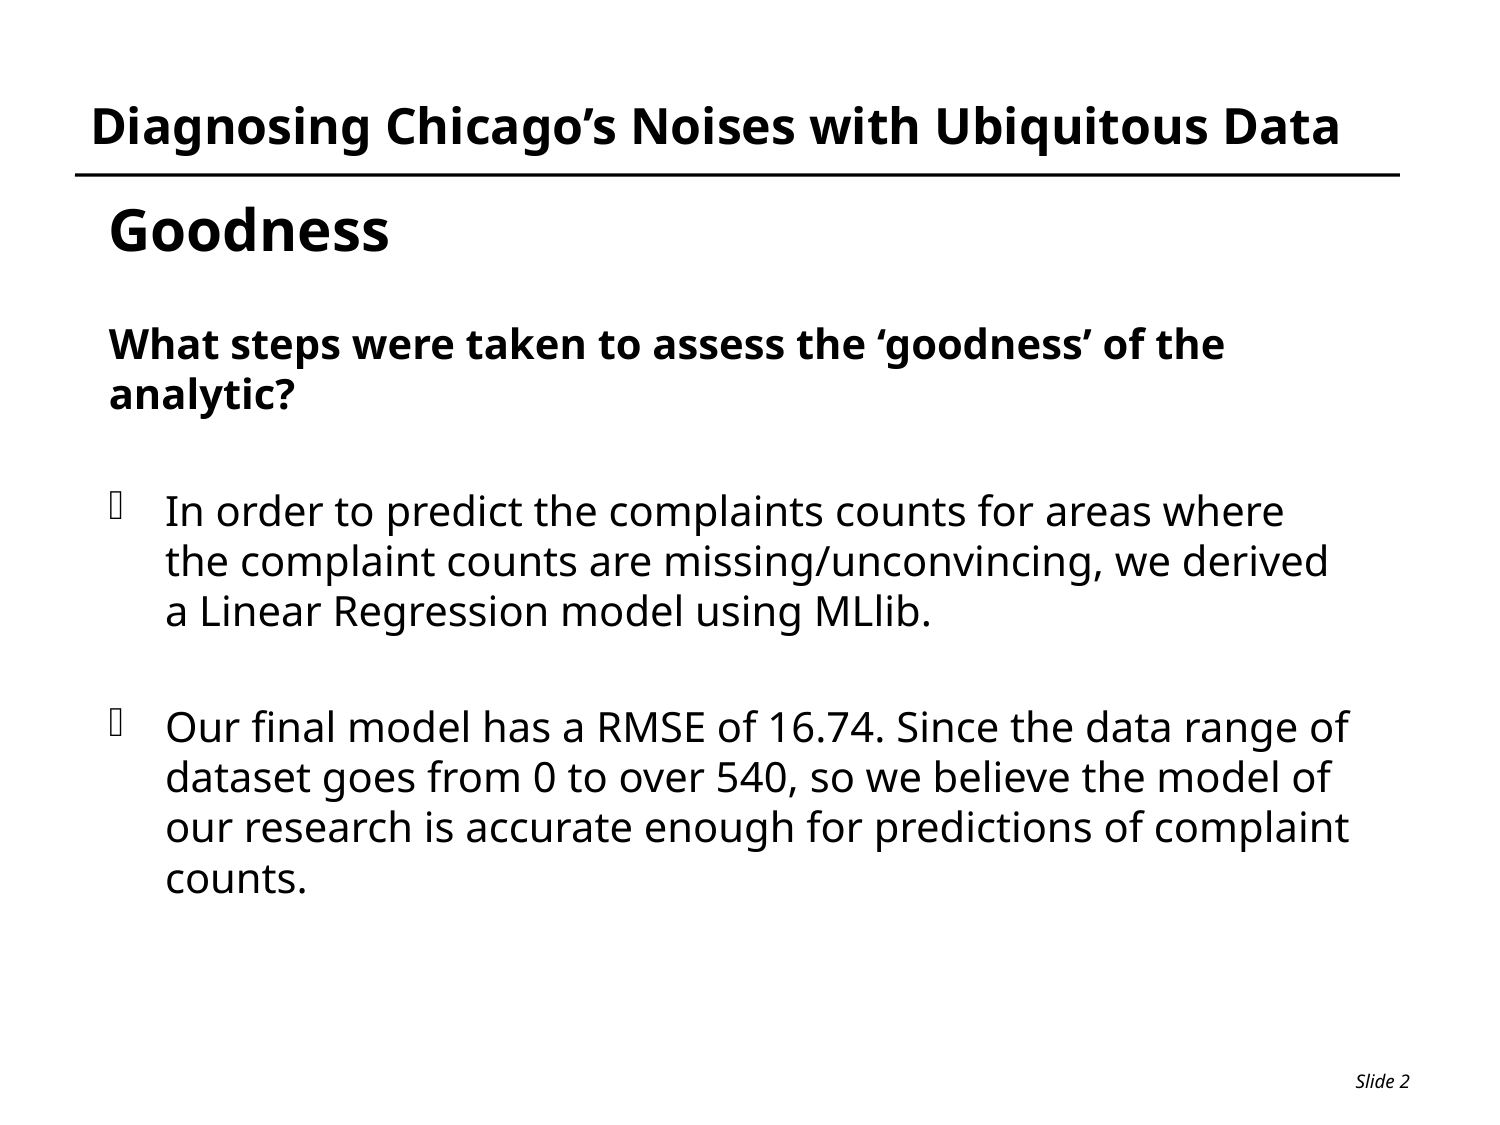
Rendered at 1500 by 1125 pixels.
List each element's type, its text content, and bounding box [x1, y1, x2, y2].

title Diagnosing Chicago’s Noises with Ubiquitous Data [75, 45, 1425, 163]
list Goodness What steps were taken to assess the ‘goodness’ of the analytic? In order to predict the complaints counts for areas where the complaint counts are missing/unconvincing, we derived a Linear Regression model using MLlib. Our final model has a RMSE of 16.74. Since the data range of dataset goes from 0 to over 540, so we believe the model of our research is accurate enough for predictions of complaint counts. [93, 185, 1371, 1063]
slide_number Slide 2 [1074, 1062, 1425, 1100]
